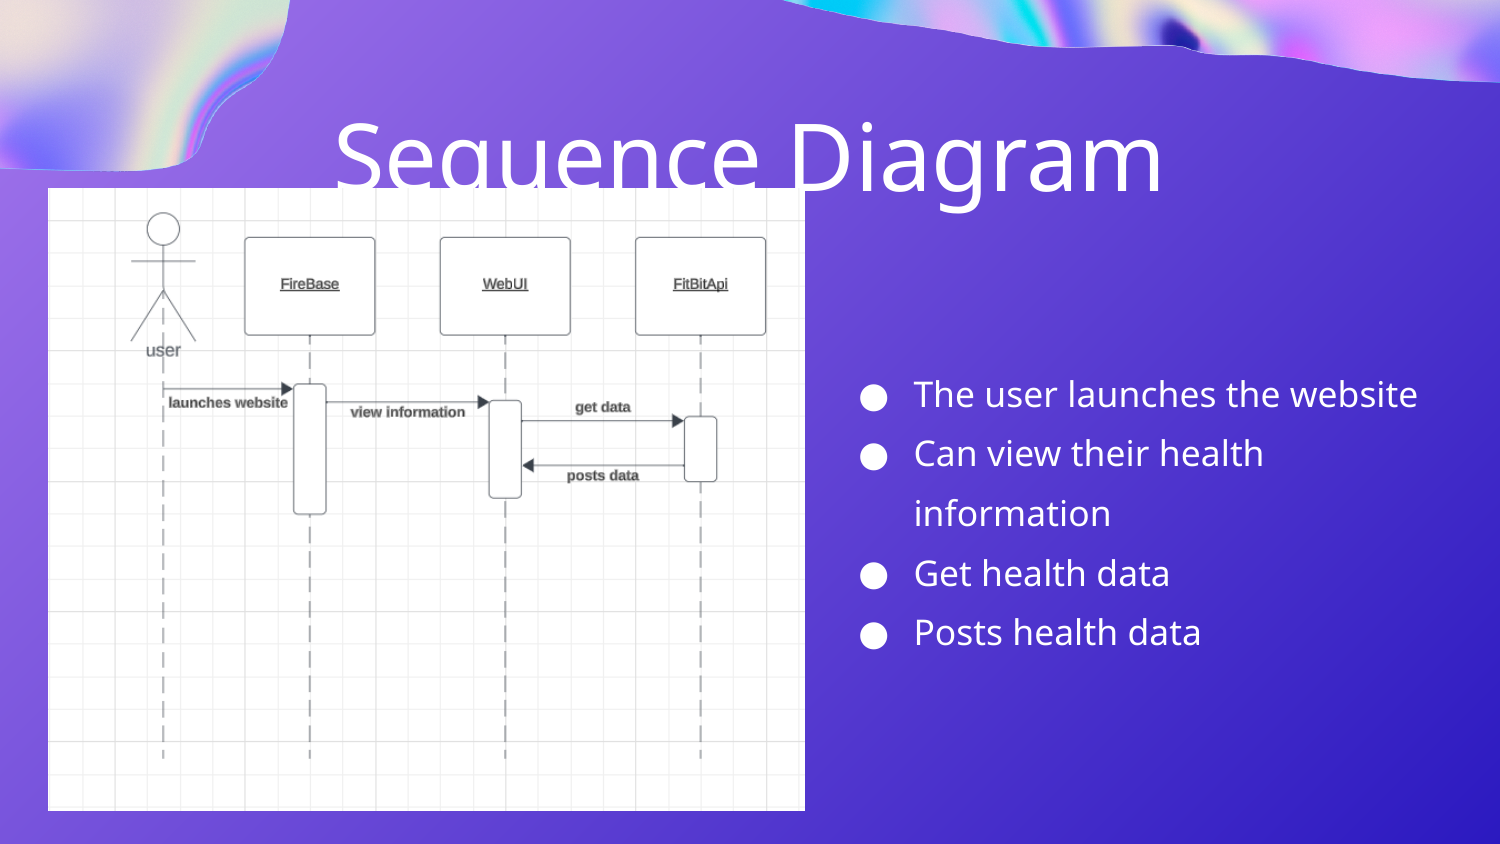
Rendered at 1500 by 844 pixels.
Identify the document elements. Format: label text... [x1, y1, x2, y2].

text_box [750, 0, 1500, 85]
text_box [0, 0, 319, 172]
text_box Sequence Diagram [208, 53, 1292, 211]
picture [47, 187, 805, 811]
text_box The user launches the website Can view their health information Get health data Posts health data [838, 354, 1451, 593]
